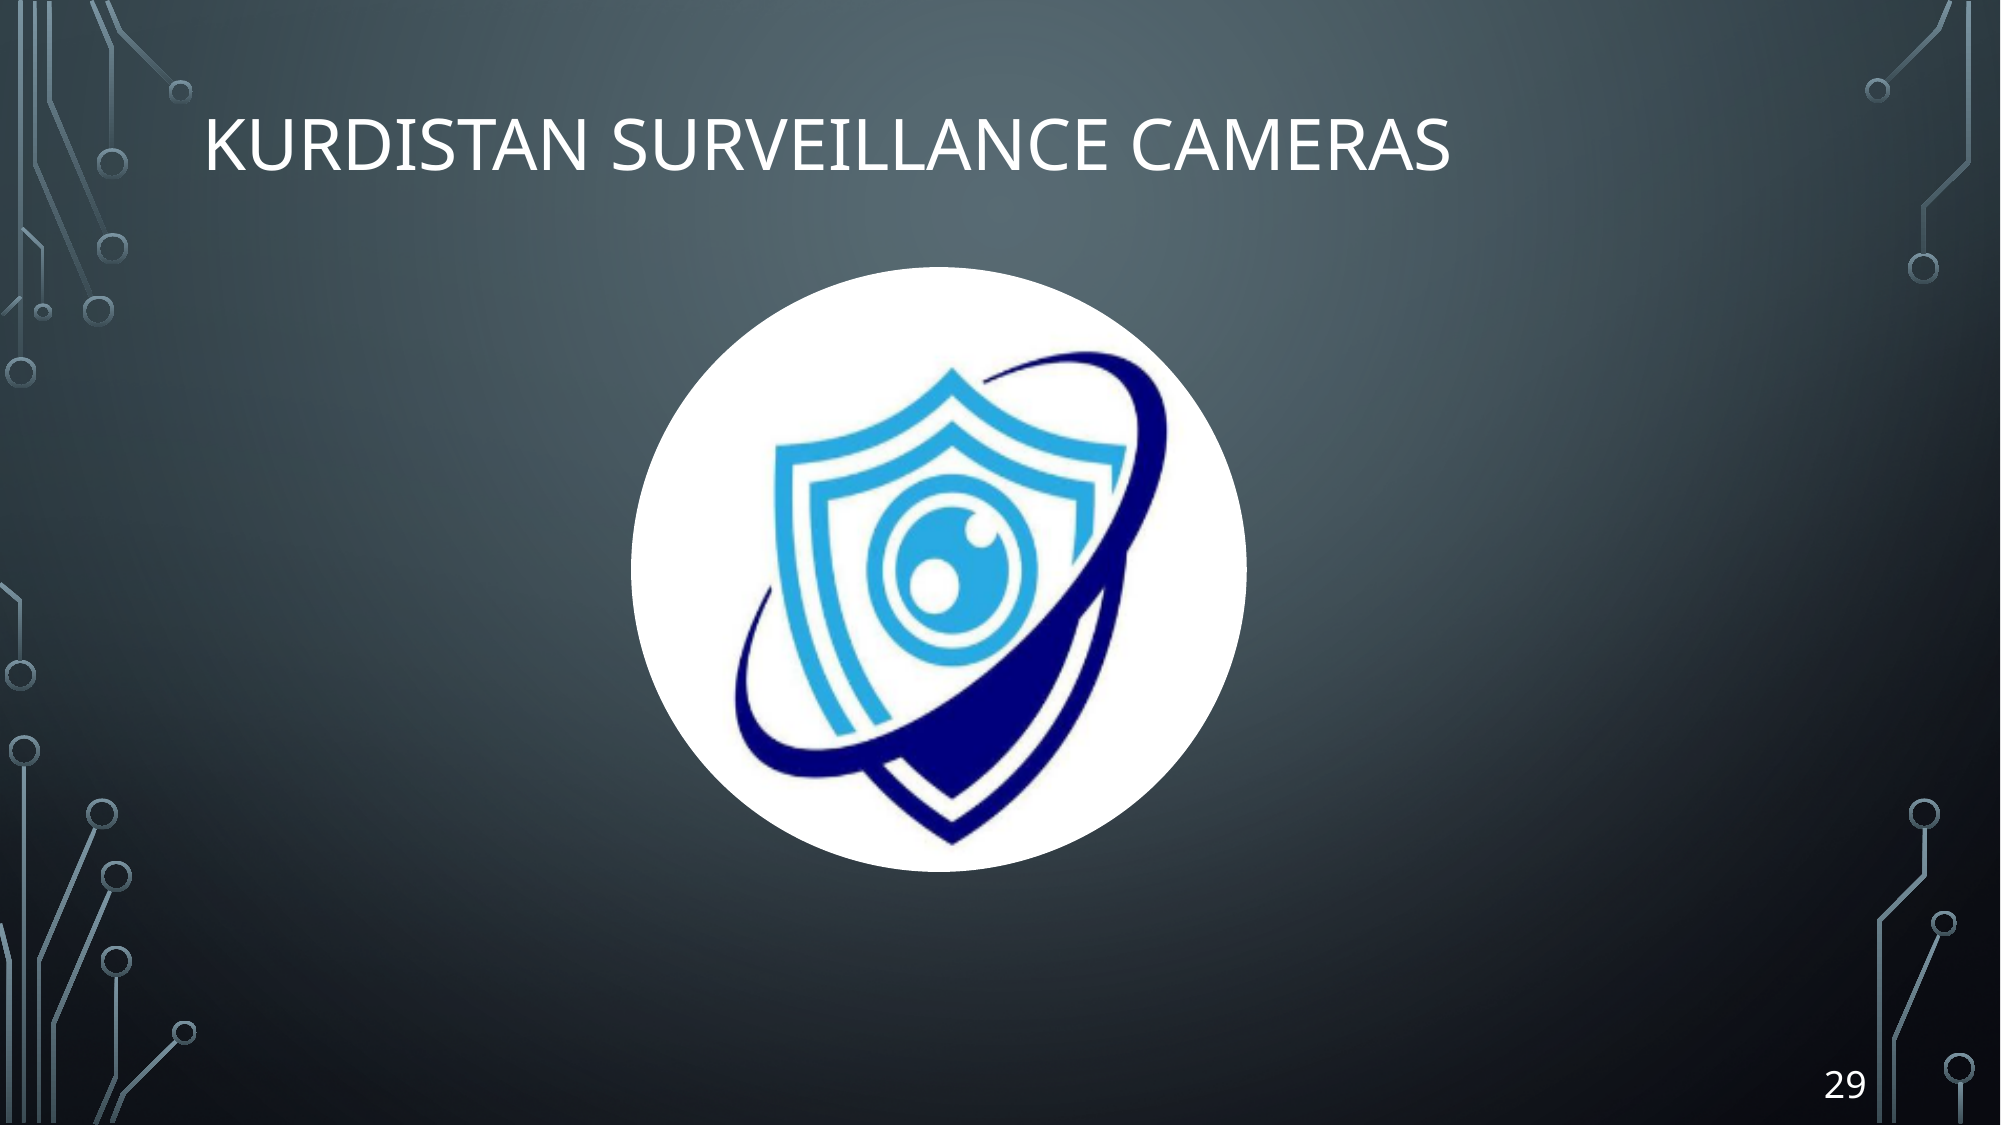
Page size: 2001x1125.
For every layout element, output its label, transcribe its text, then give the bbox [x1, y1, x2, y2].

picture [630, 266, 1247, 873]
title Kurdistan Surveillance Cameras [187, 101, 1813, 194]
text_box 29 [1801, 1053, 1890, 1120]
